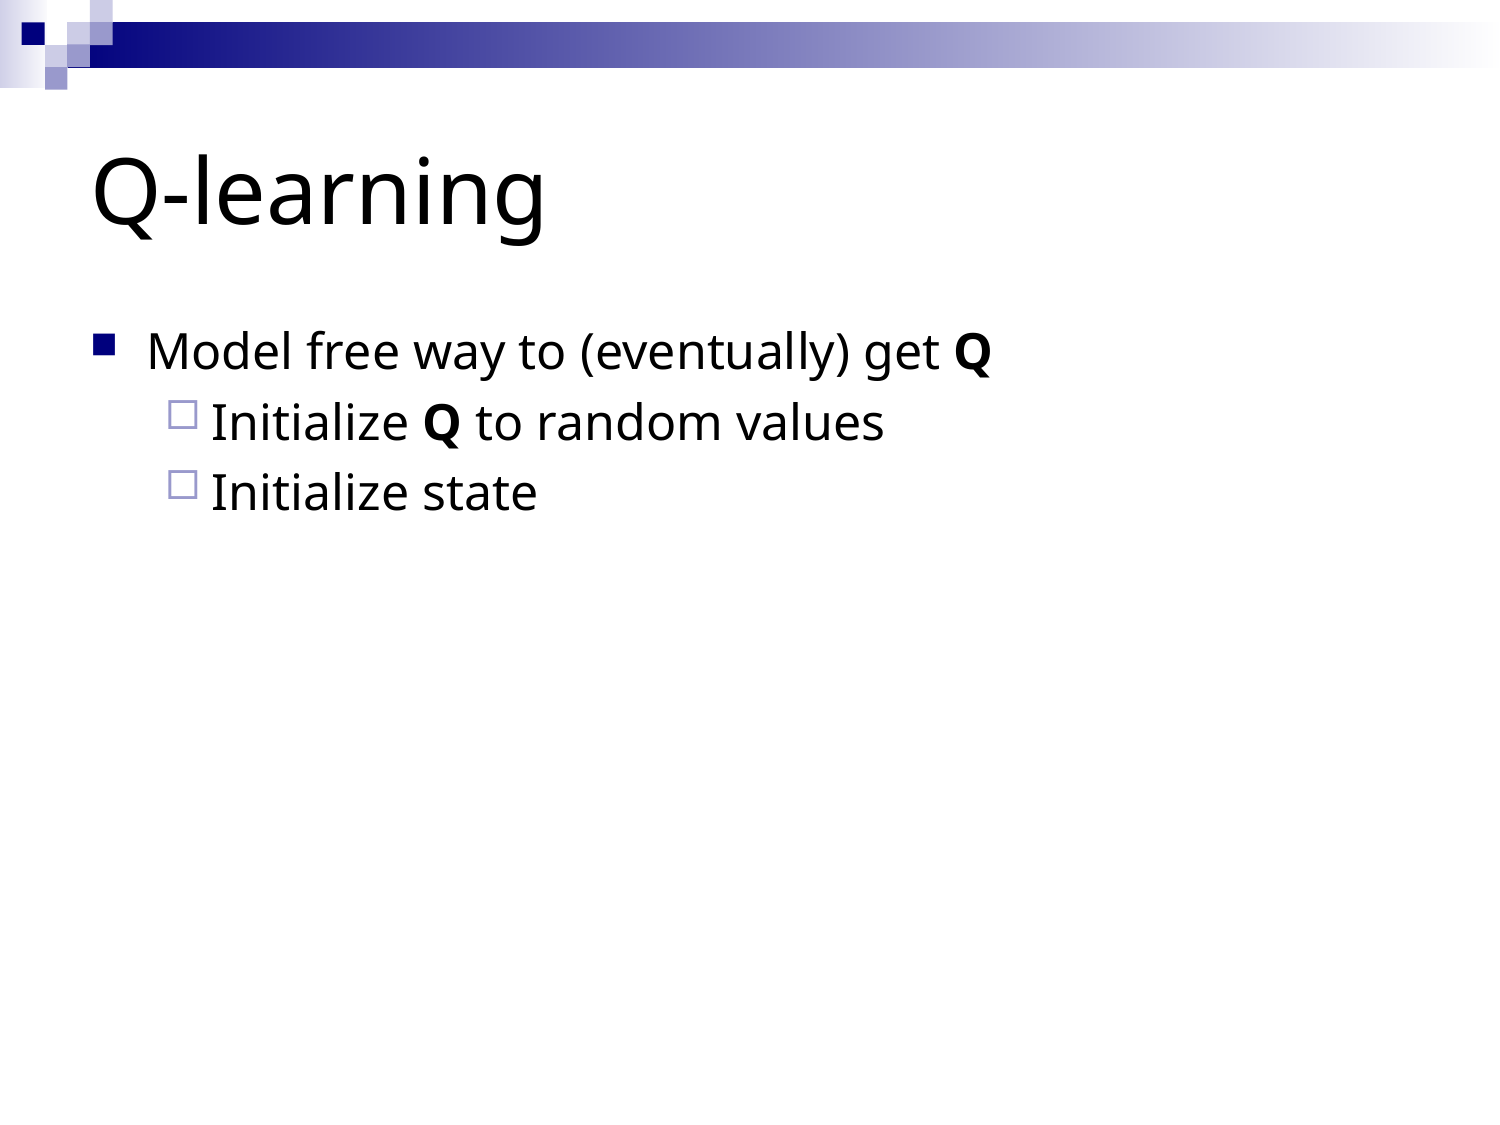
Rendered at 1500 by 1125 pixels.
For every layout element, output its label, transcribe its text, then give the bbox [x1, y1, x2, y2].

title Q-learning [75, 75, 1425, 300]
list Model free way to (eventually) get Q Initialize Q to random values Initialize state [75, 312, 1425, 1075]
